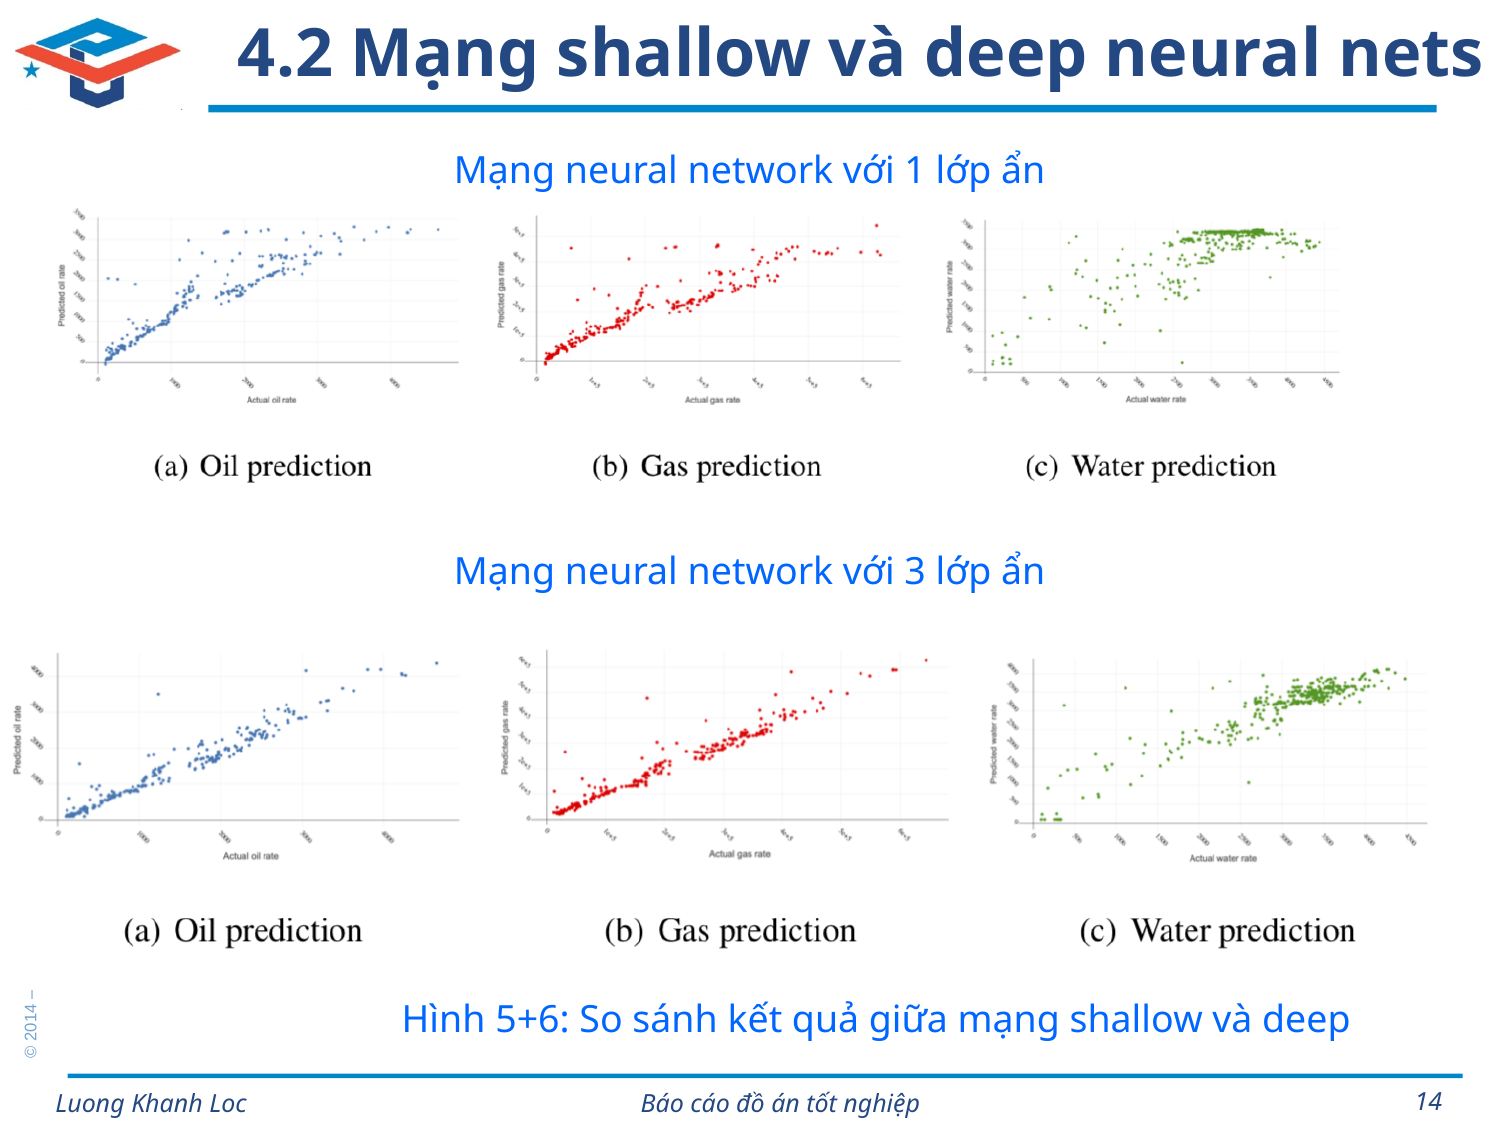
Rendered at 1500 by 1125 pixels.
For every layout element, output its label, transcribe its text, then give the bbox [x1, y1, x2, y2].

title 4.2 Mạng shallow và deep neural nets [112, 0, 1500, 107]
text_box Hình 5+6: So sánh kết quả giữa mạng shallow và deep [386, 990, 1367, 1048]
picture [0, 587, 1500, 990]
picture [15, 15, 183, 110]
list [38, 187, 1434, 528]
text_box Mạng neural network với 1 lớp ẩn [439, 139, 1061, 187]
text_box Mạng neural network với 3 lớp ẩn [439, 539, 1061, 587]
slide_number 14 [1337, 1079, 1457, 1125]
